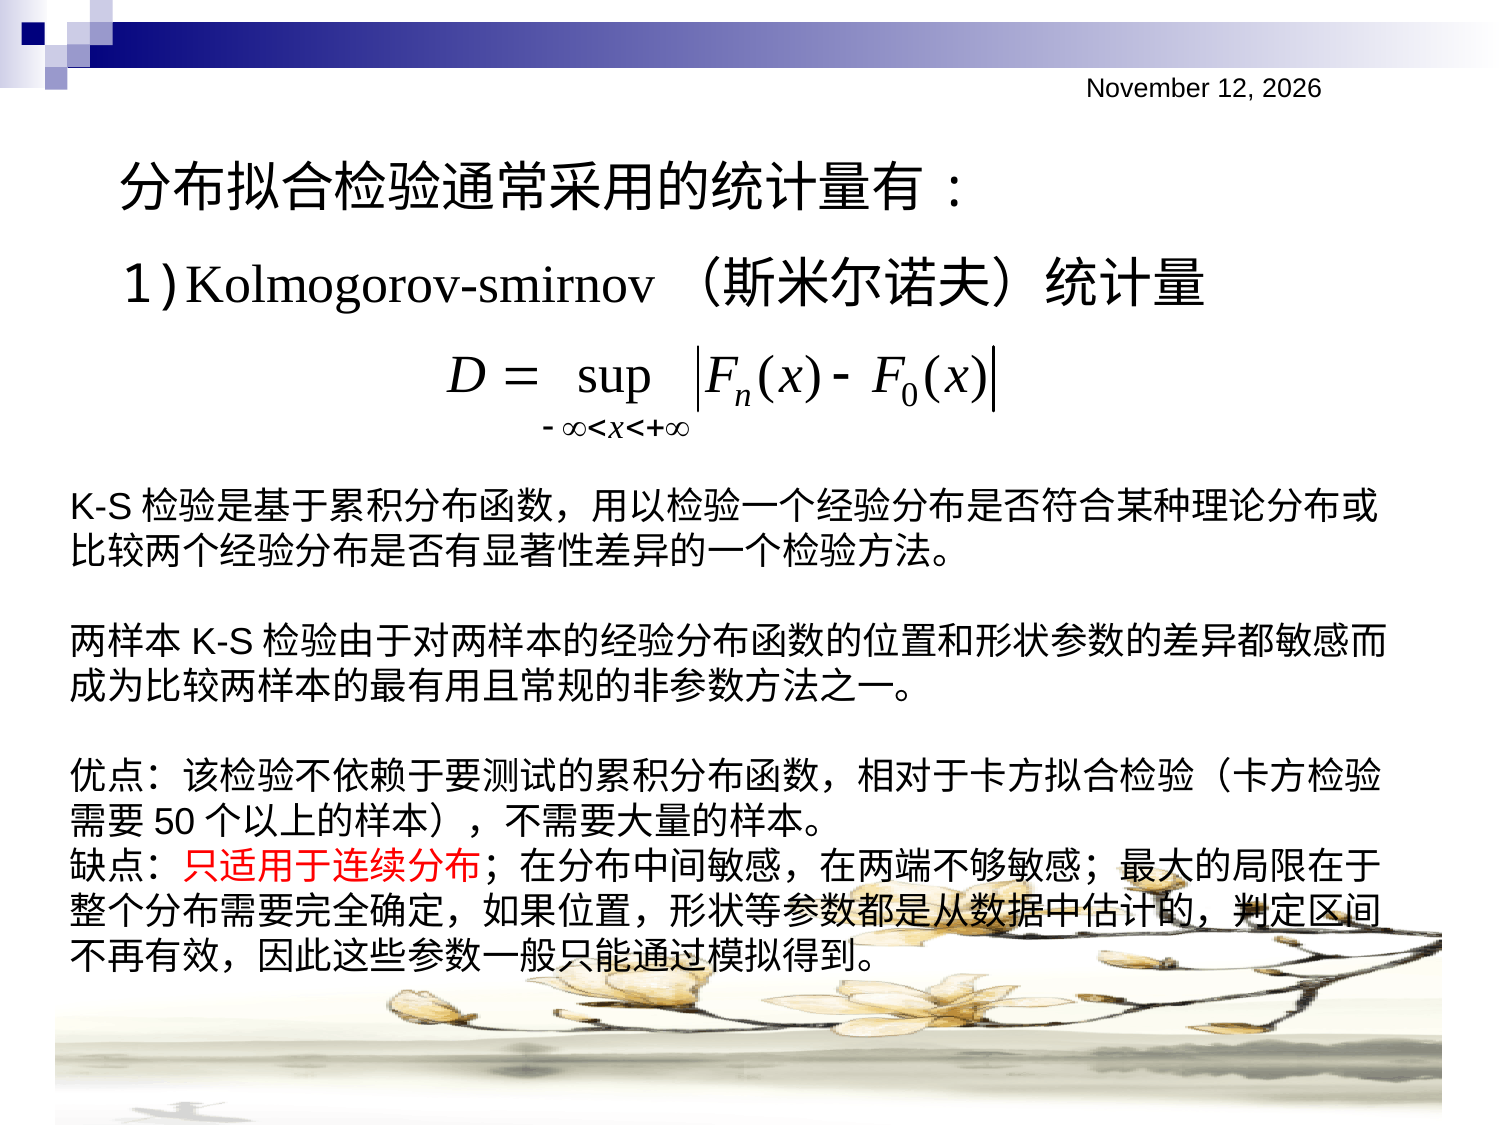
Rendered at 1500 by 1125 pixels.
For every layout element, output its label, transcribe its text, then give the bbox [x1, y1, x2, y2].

text_box K-S检验是基于累积分布函数，用以检验一个经验分布是否符合某种理论分布或比较两个经验分布是否有显著性差异的一个检验方法。 两样本K-S检验由于对两样本的经验分布函数的位置和形状参数的差异都敏感而成为比较两样本的最有用且常规的非参数方法之一。 优点：该检验不依赖于要测试的累积分布函数，相对于卡方拟合检验（卡方检验需要50个以上的样本），不需要大量的样本。 缺点：只适用于连续分布；在分布中间敏感，在两端不够敏感；最大的局限在于整个分布需要完全确定，如果位置，形状等参数都是从数据中估计的，判定区间不再有效，因此这些参数一般只能通过模拟得到。 [54, 475, 1418, 787]
picture [443, 342, 999, 445]
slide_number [1071, 62, 1395, 105]
picture [54, 787, 1445, 1125]
text_box 1)Kolmogorov-smirnov（斯米尔诺夫）统计量 [120, 248, 1207, 314]
text_box 分布拟合检验通常采用的统计量有: [118, 152, 971, 218]
